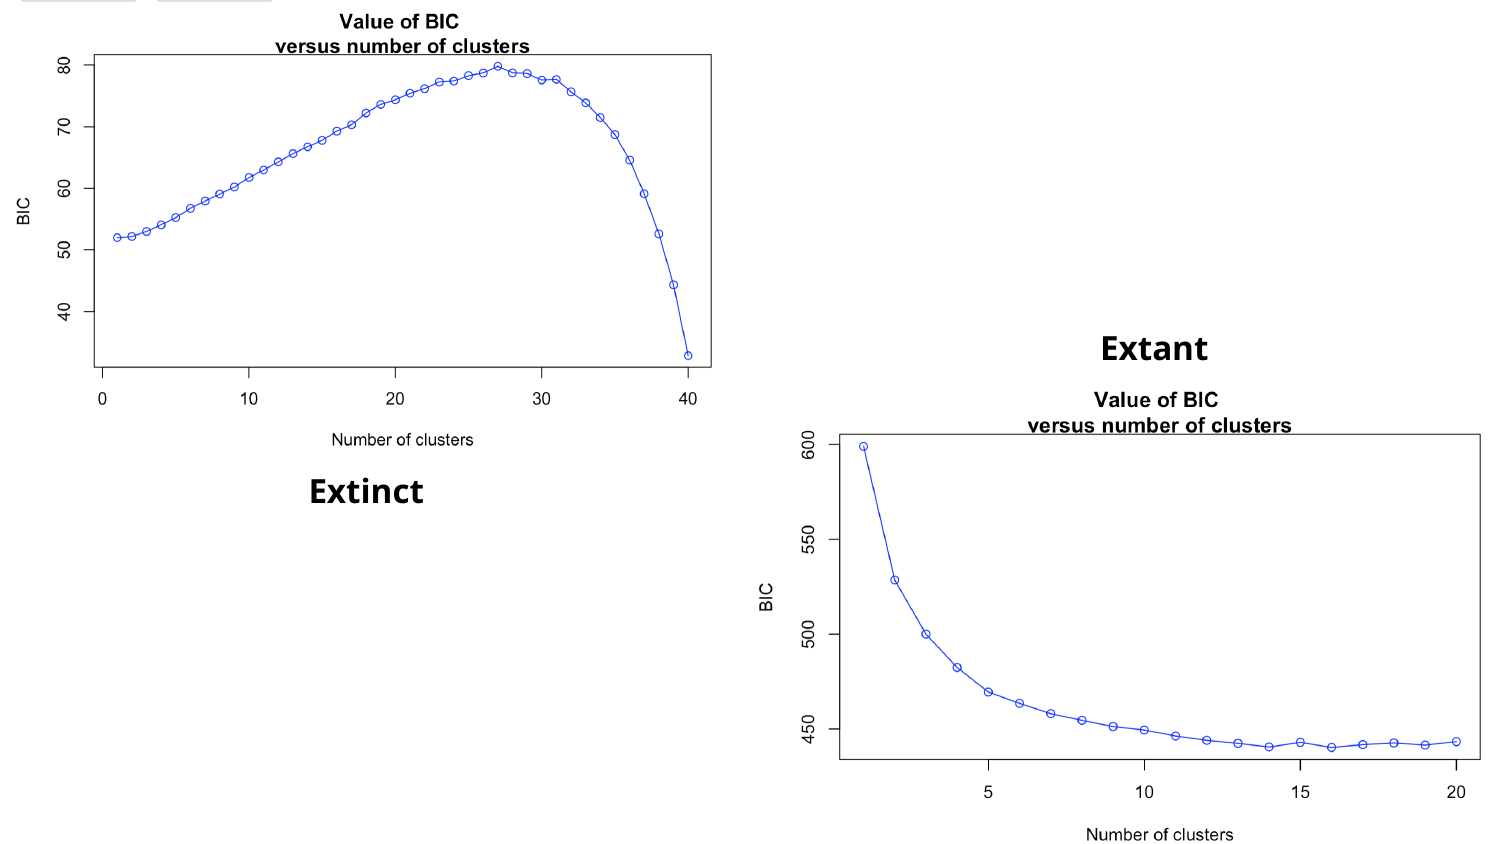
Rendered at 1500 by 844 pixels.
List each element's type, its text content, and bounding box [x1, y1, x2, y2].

text_box Extant [985, 311, 1324, 381]
text_box Extinct [197, 479, 536, 527]
picture [0, 0, 1500, 844]
